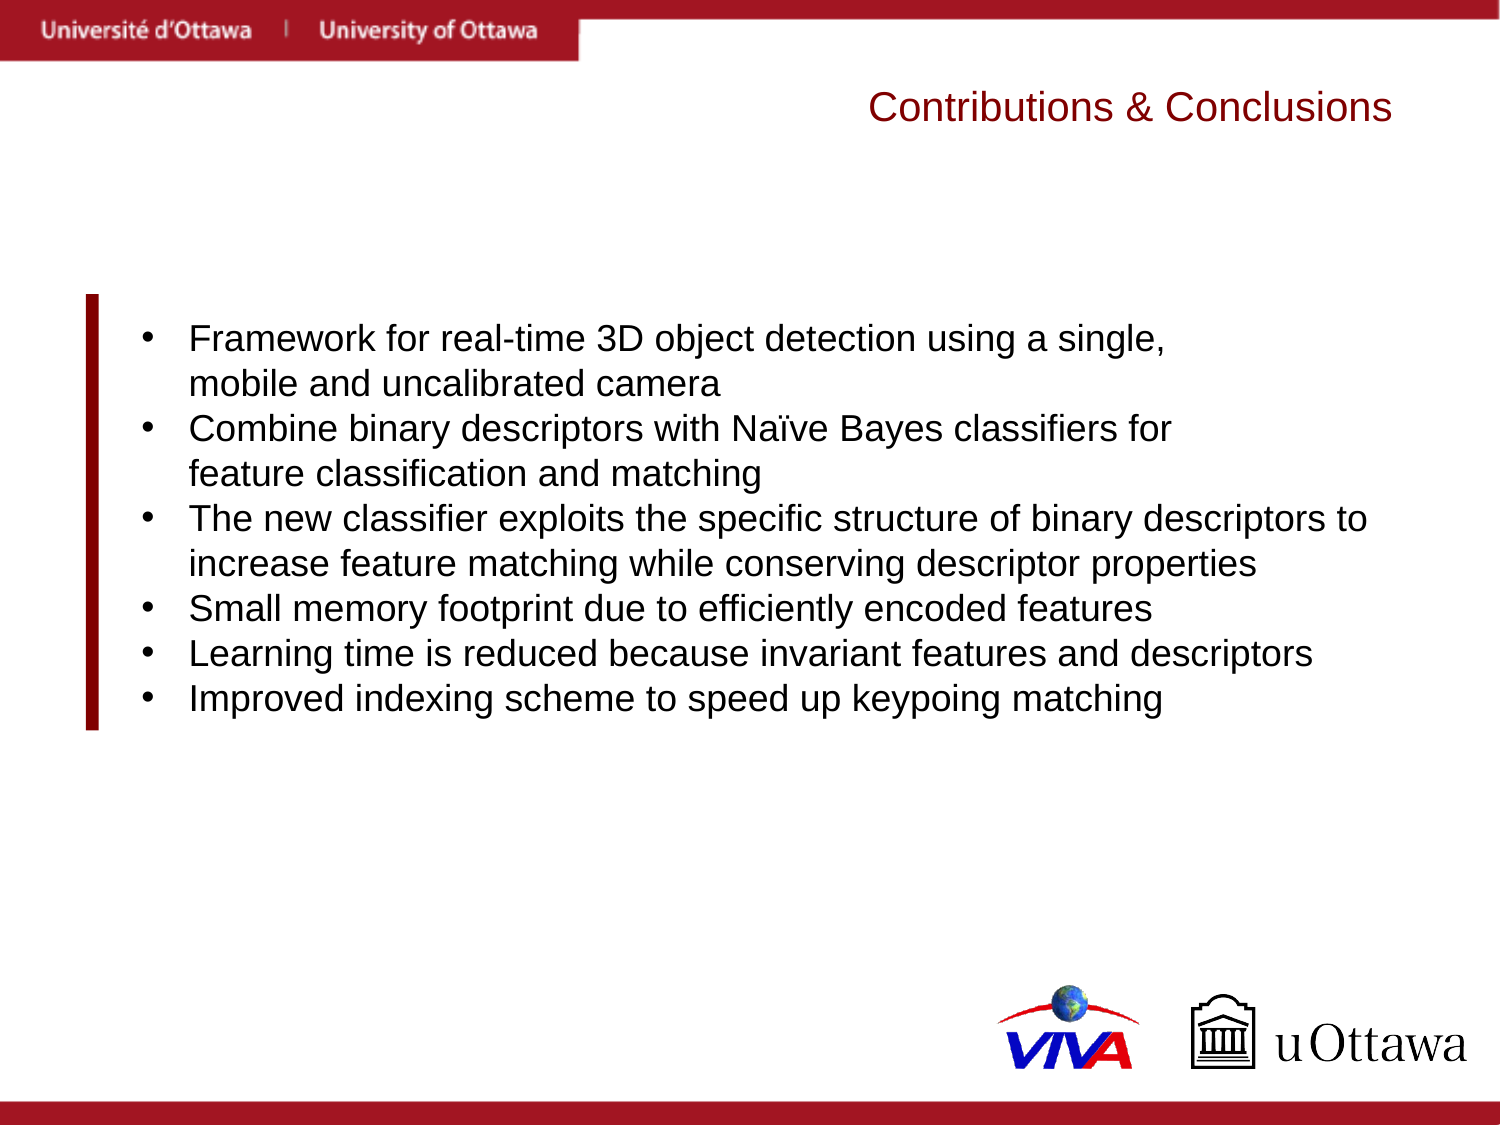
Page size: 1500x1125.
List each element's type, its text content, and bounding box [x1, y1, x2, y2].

text_box [84, 292, 101, 732]
text_box Contributions & Conclusions [853, 72, 1420, 138]
picture [0, 0, 1500, 1125]
text_box Framework for real-time 3D object detection using a single, mobile and uncalibrated camera Combine binary descriptors with Naïve Bayes classifiers for feature classification and matching The new classifier exploits the specific structure of binary descriptors to increase feature matching while conserving descriptor properties Small memory footprint due to efficiently encoded features Learning time is reduced because invariant features and descriptors Improved indexing scheme to speed up keypoing matching [126, 306, 1384, 727]
